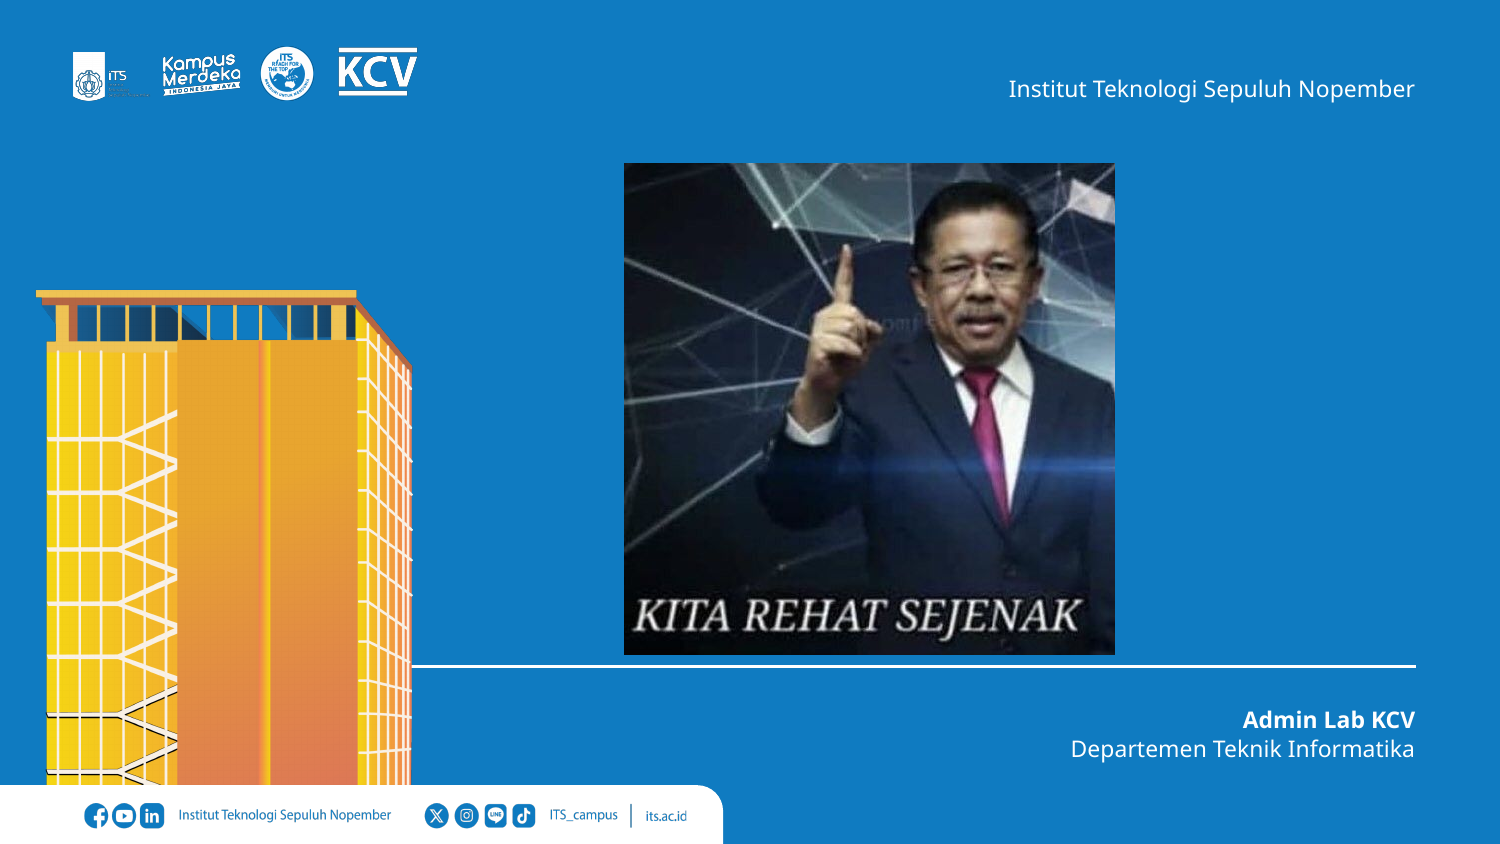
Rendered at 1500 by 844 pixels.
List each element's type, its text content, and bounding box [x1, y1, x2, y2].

picture [623, 163, 1116, 655]
text_box Admin Lab KCV [1106, 706, 1416, 734]
picture [24, 272, 430, 784]
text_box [0, 784, 724, 844]
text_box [72, 46, 315, 101]
picture [338, 33, 419, 114]
text_box Departemen Teknik Informatika [1022, 734, 1416, 792]
text_box Institut Teknologi Sepuluh Nopember [948, 72, 1416, 103]
